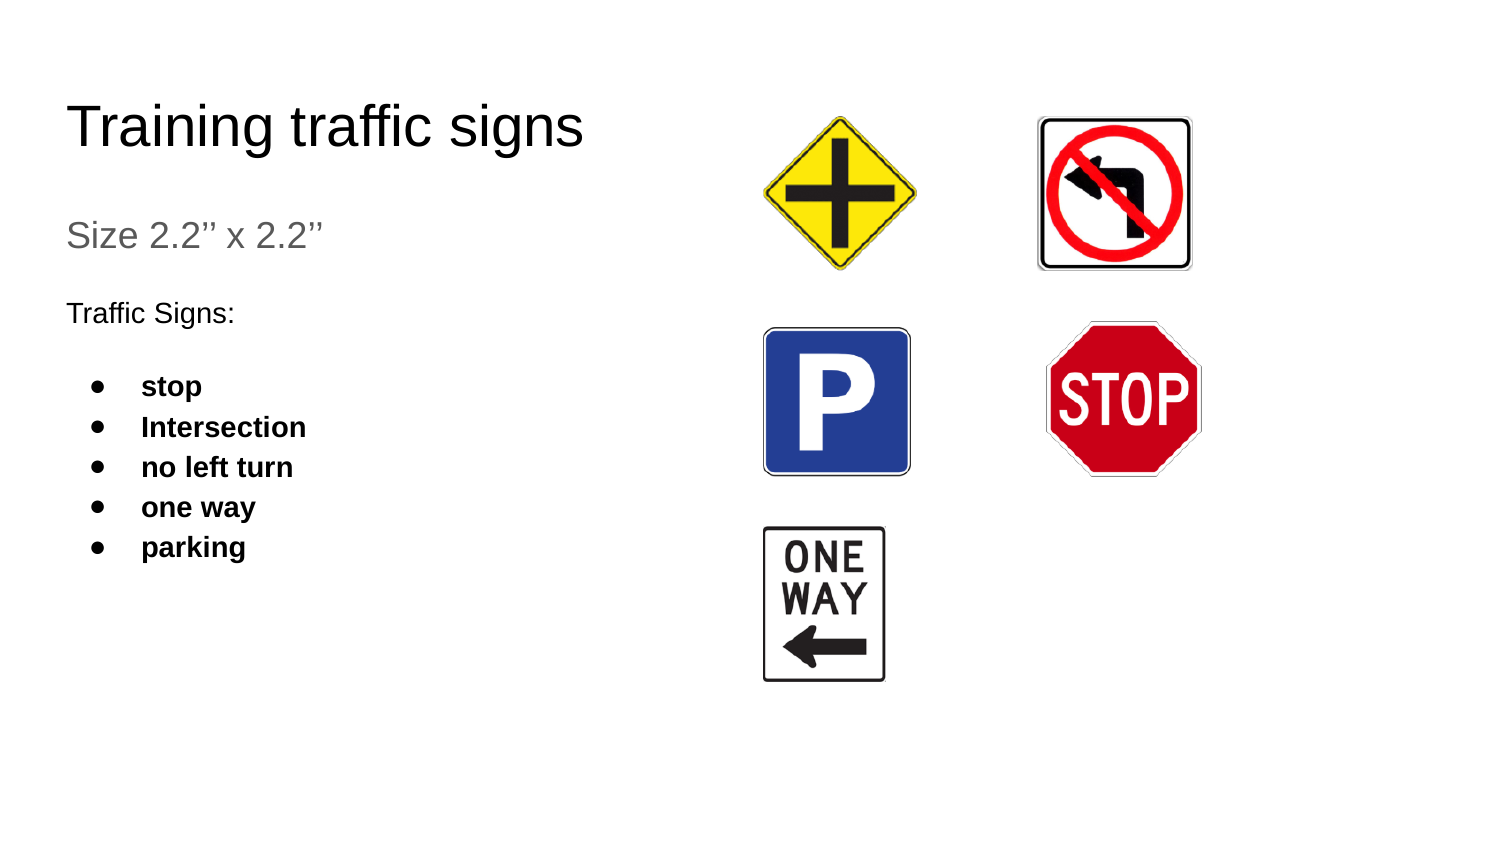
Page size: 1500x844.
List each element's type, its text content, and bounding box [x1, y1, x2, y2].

title Training traffic signs [51, 72, 1449, 167]
list Size 2.2’’ x 2.2’’ Traffic Signs: stop Intersection no left turn one way parking [51, 189, 361, 750]
picture [709, 89, 1257, 717]
